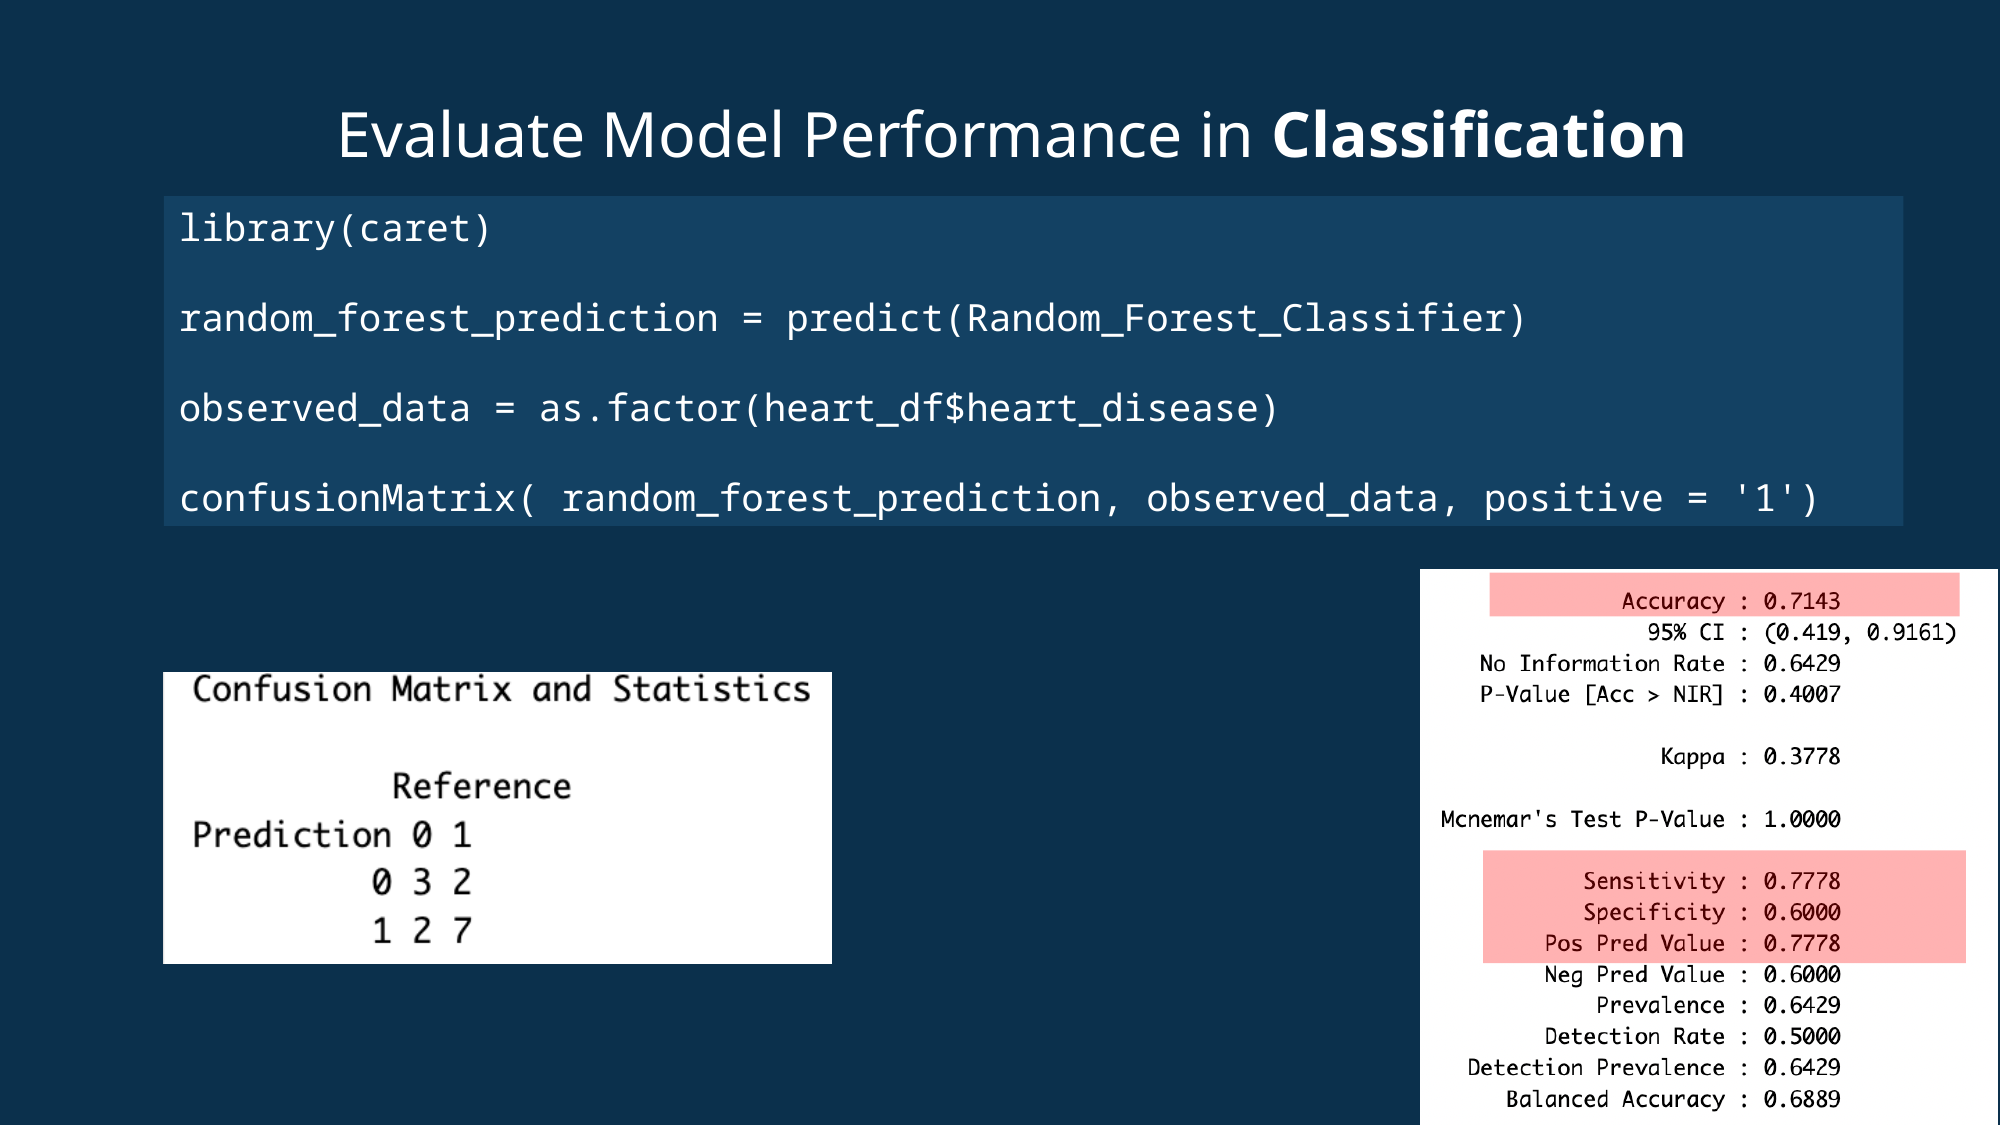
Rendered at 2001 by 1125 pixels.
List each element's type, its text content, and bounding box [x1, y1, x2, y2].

picture [1419, 568, 1999, 1125]
text_box library(caret) random_forest_prediction = predict(Random_Forest_Classifier) observed_data = as.factor(heart_df$heart_disease) confusionMatrix( random_forest_prediction, observed_data, positive = '1') [163, 196, 1904, 526]
text_box Evaluate Model Performance in Classification [321, 87, 1720, 178]
picture [163, 671, 833, 964]
